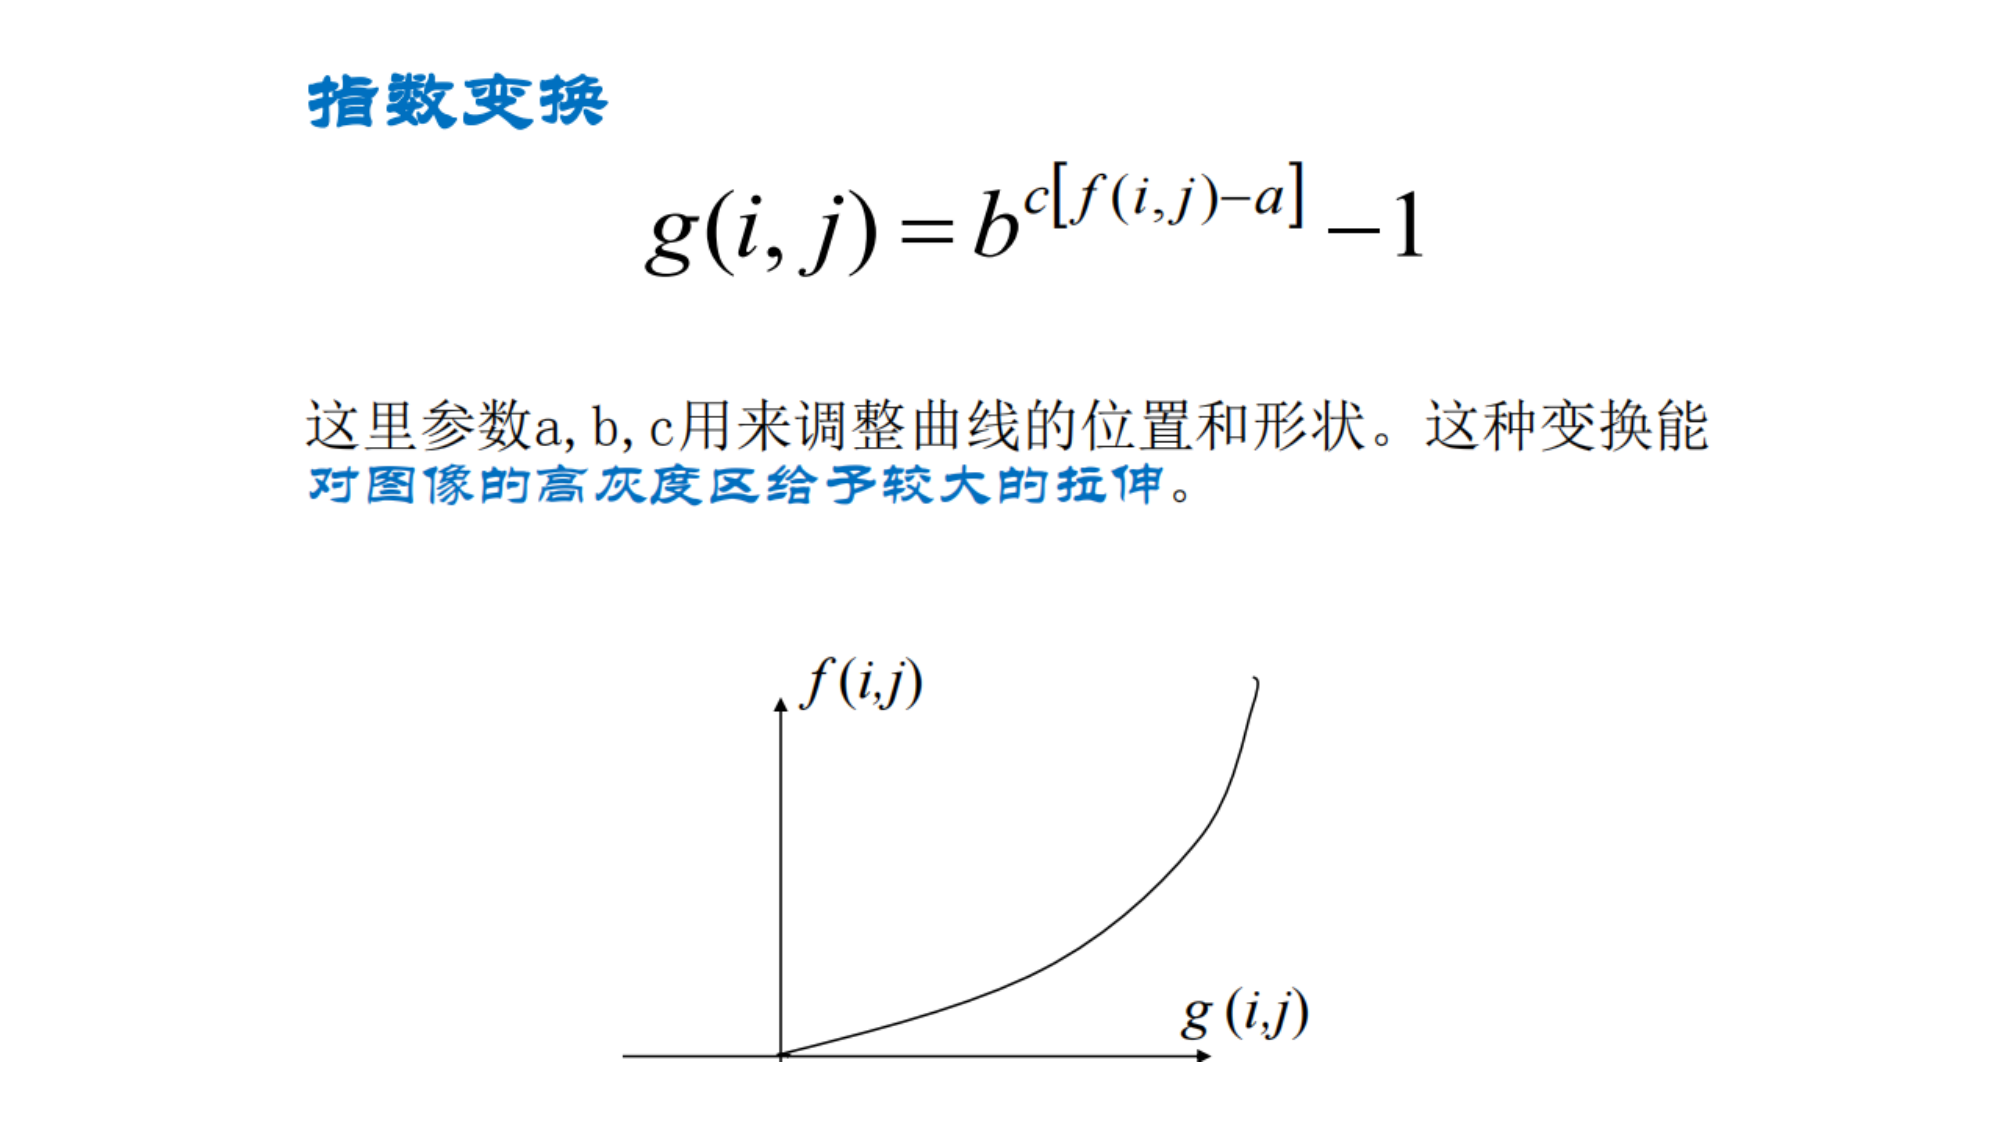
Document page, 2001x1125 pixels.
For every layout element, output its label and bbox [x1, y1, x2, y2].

picture [268, 62, 1732, 1063]
